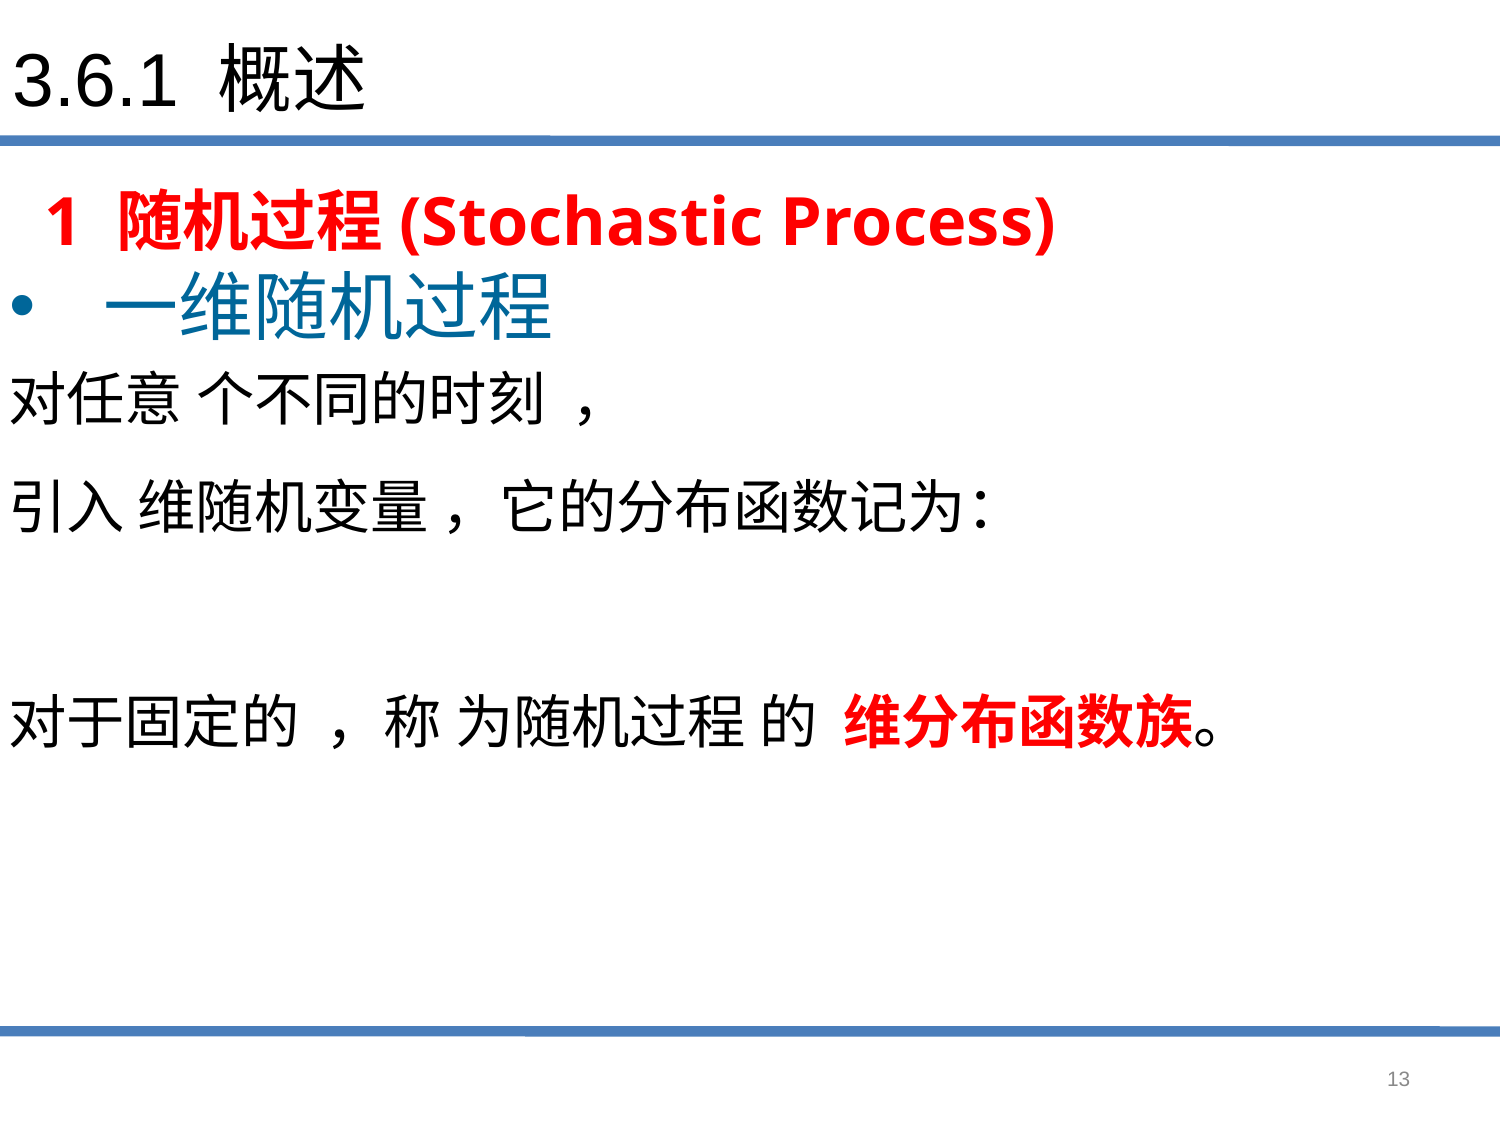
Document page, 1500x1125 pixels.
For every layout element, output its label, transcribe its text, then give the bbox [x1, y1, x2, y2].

title 3.6.1 概述 [0, 23, 1348, 129]
slide_number 13 [1074, 1048, 1425, 1109]
text_box 一维随机过程 [0, 252, 1495, 448]
text_box 1 随机过程(Stochastic Process) [30, 171, 1381, 252]
